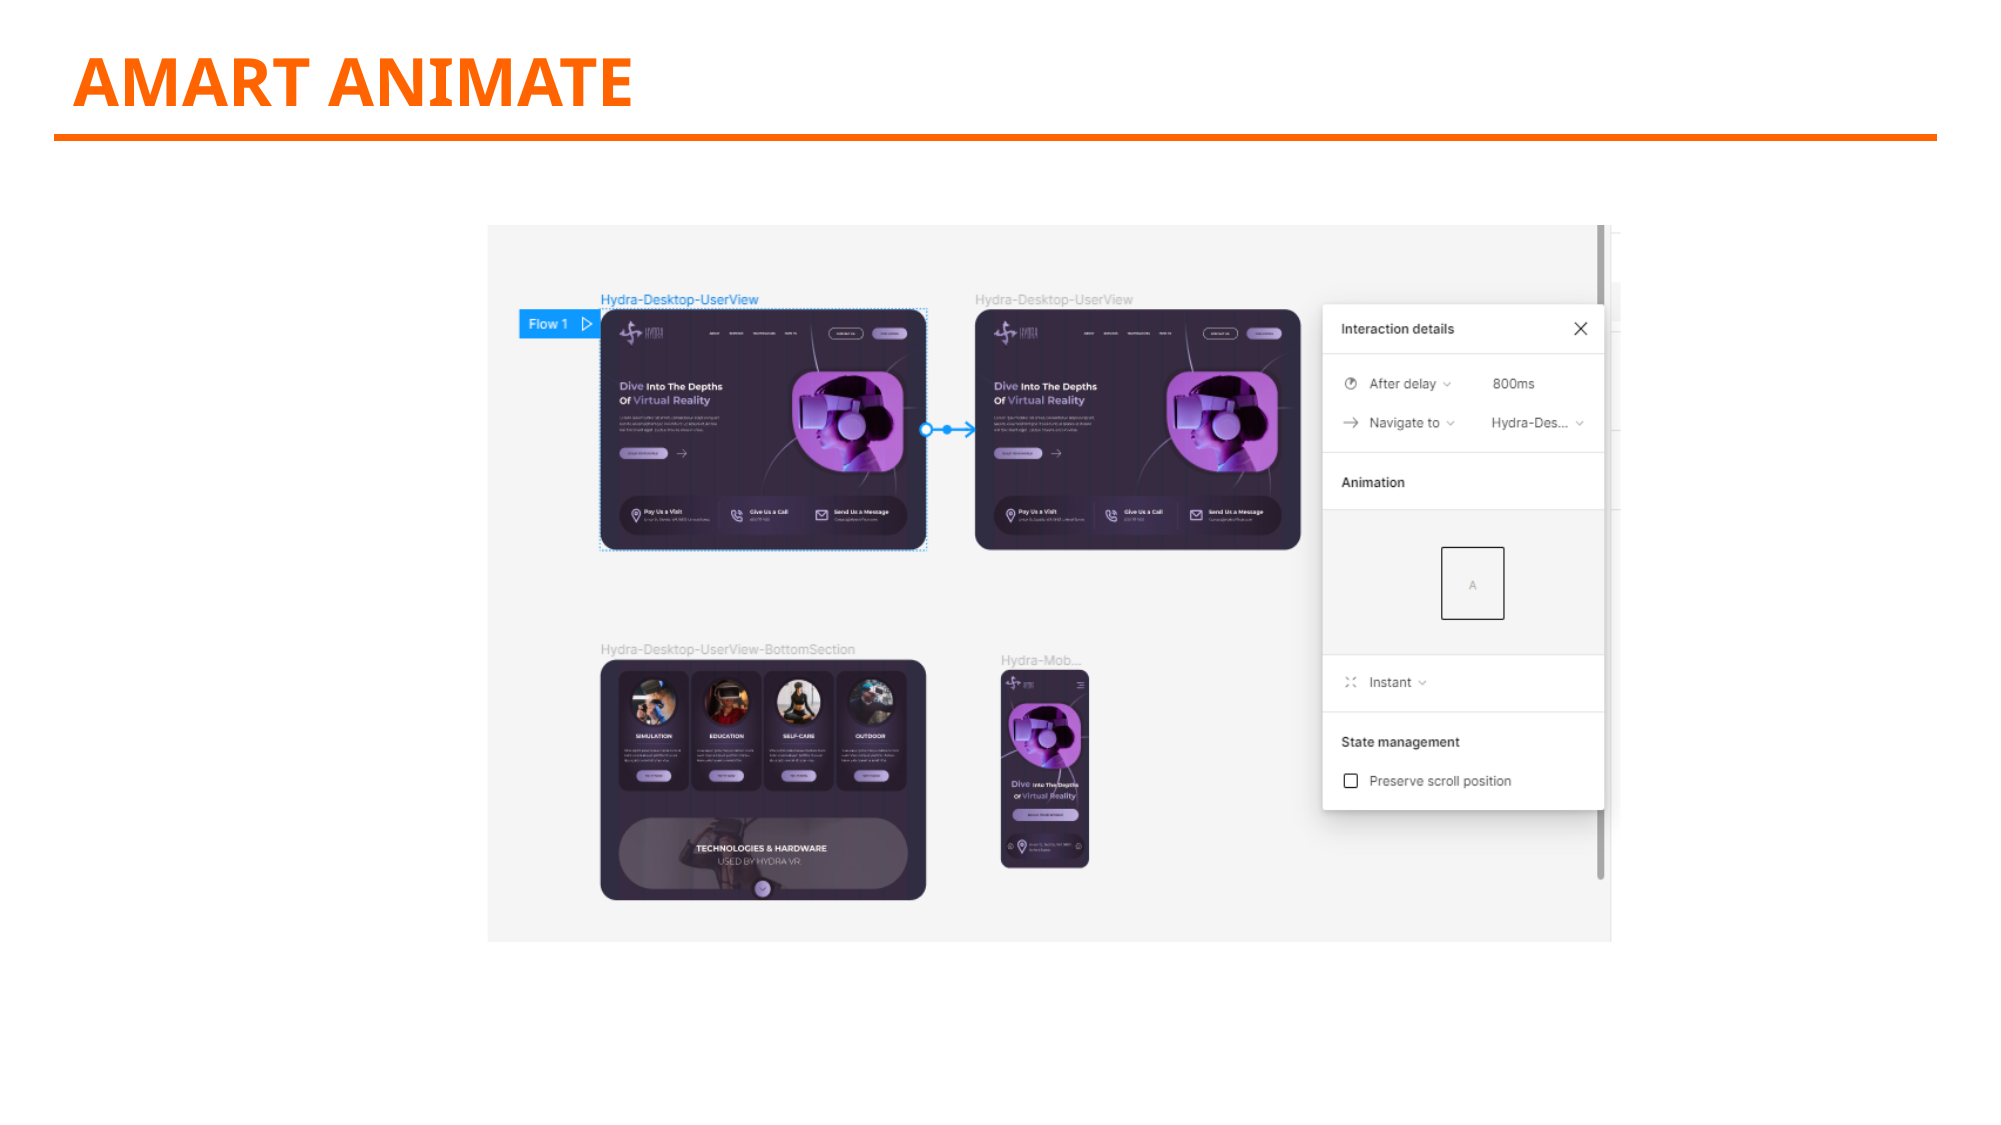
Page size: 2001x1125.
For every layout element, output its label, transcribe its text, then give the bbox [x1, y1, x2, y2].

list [487, 224, 1621, 942]
title Amart animate [53, 29, 1938, 130]
